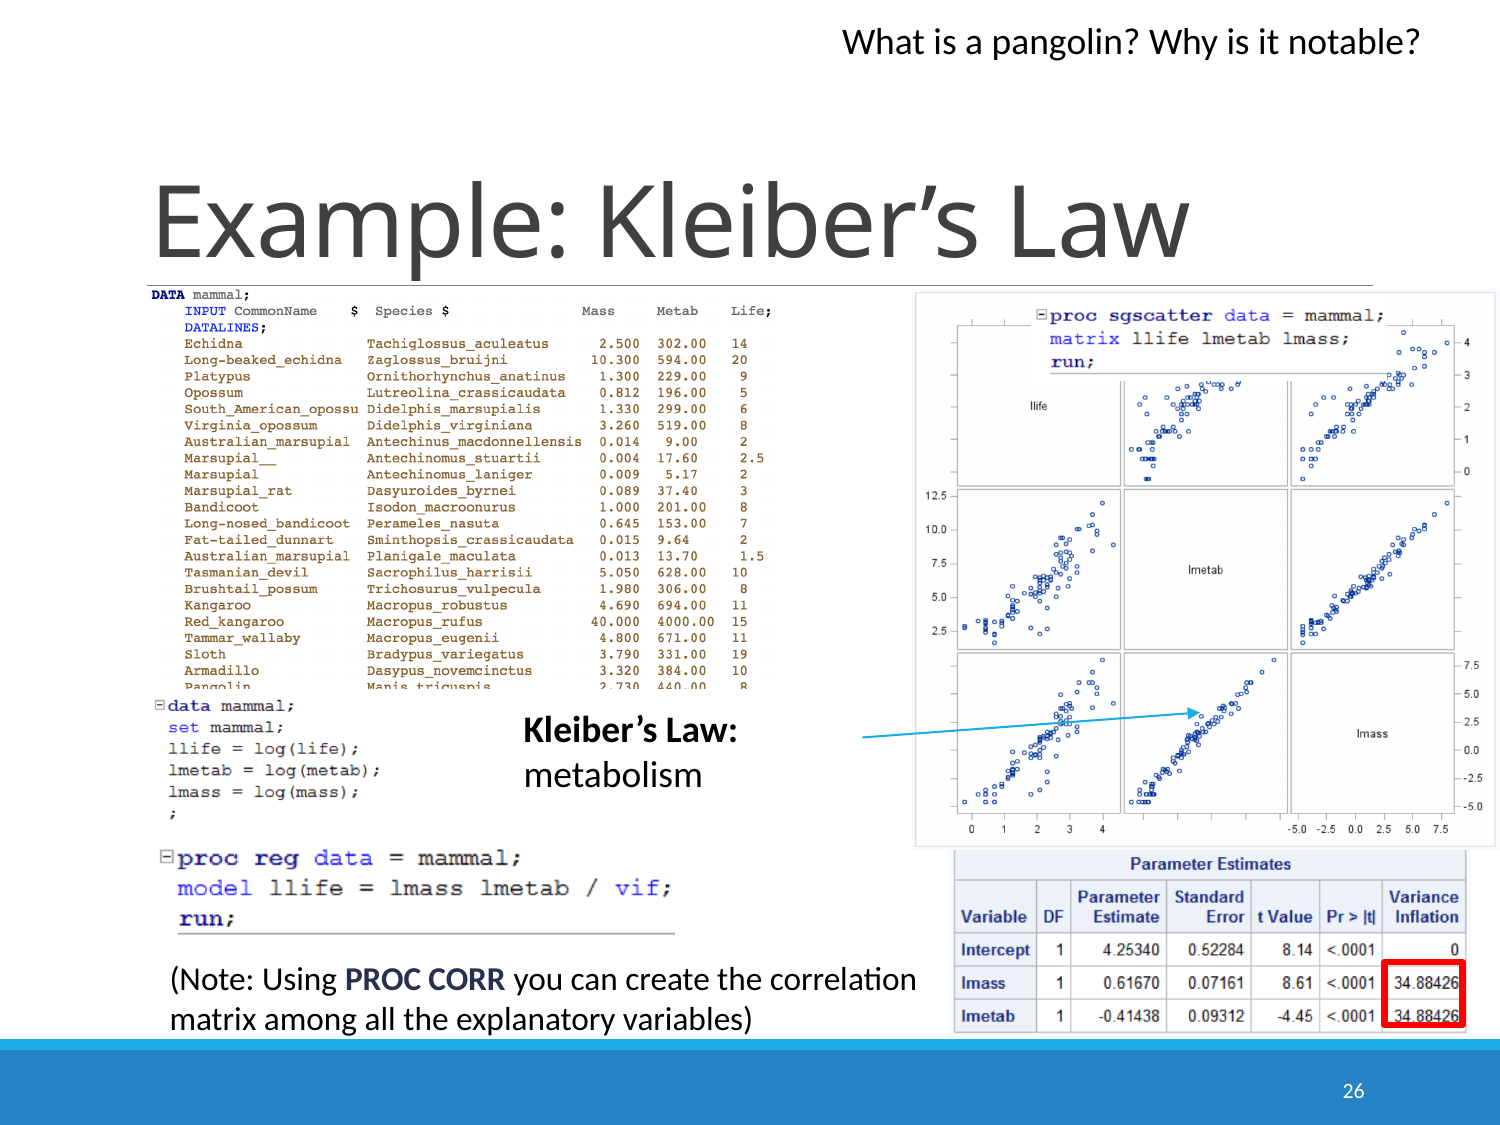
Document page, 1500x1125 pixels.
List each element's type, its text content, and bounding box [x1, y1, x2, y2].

title Example: Kleiber’s Law [135, 47, 1373, 285]
picture [149, 286, 776, 689]
slide_number 26 [1218, 1059, 1380, 1120]
text_box What is a pangolin? Why is it notable? [827, 9, 1471, 70]
picture [911, 288, 1500, 1039]
picture [149, 693, 401, 823]
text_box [861, 711, 1201, 738]
text_box (Note: Using PROC CORR you can create the correlation matrix among all the explanatory variables) [154, 949, 940, 1045]
picture [149, 836, 676, 943]
